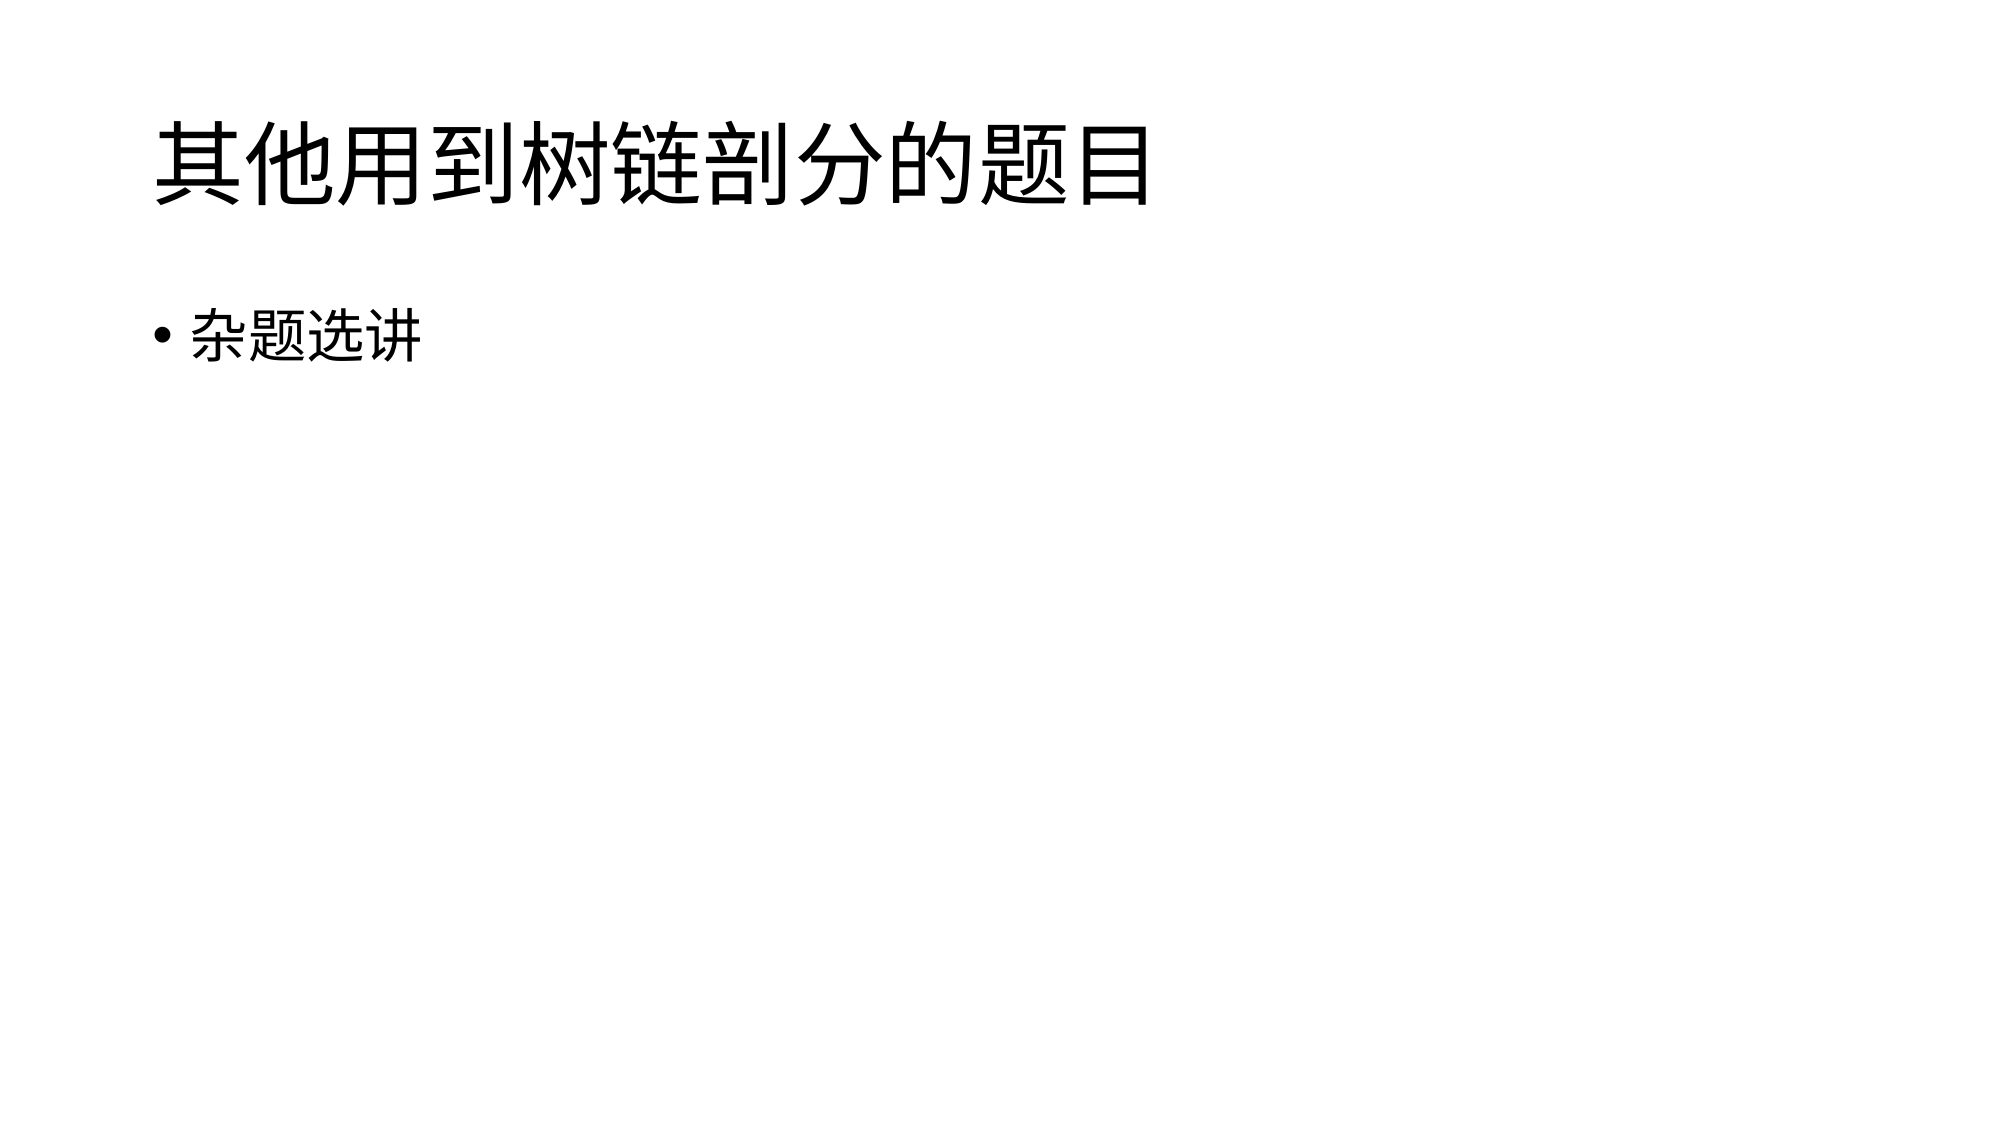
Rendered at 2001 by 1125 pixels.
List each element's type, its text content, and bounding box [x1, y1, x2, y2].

title 其他用到树链剖分的题目 [137, 59, 1863, 278]
list 杂题选讲 [137, 299, 1863, 1014]
